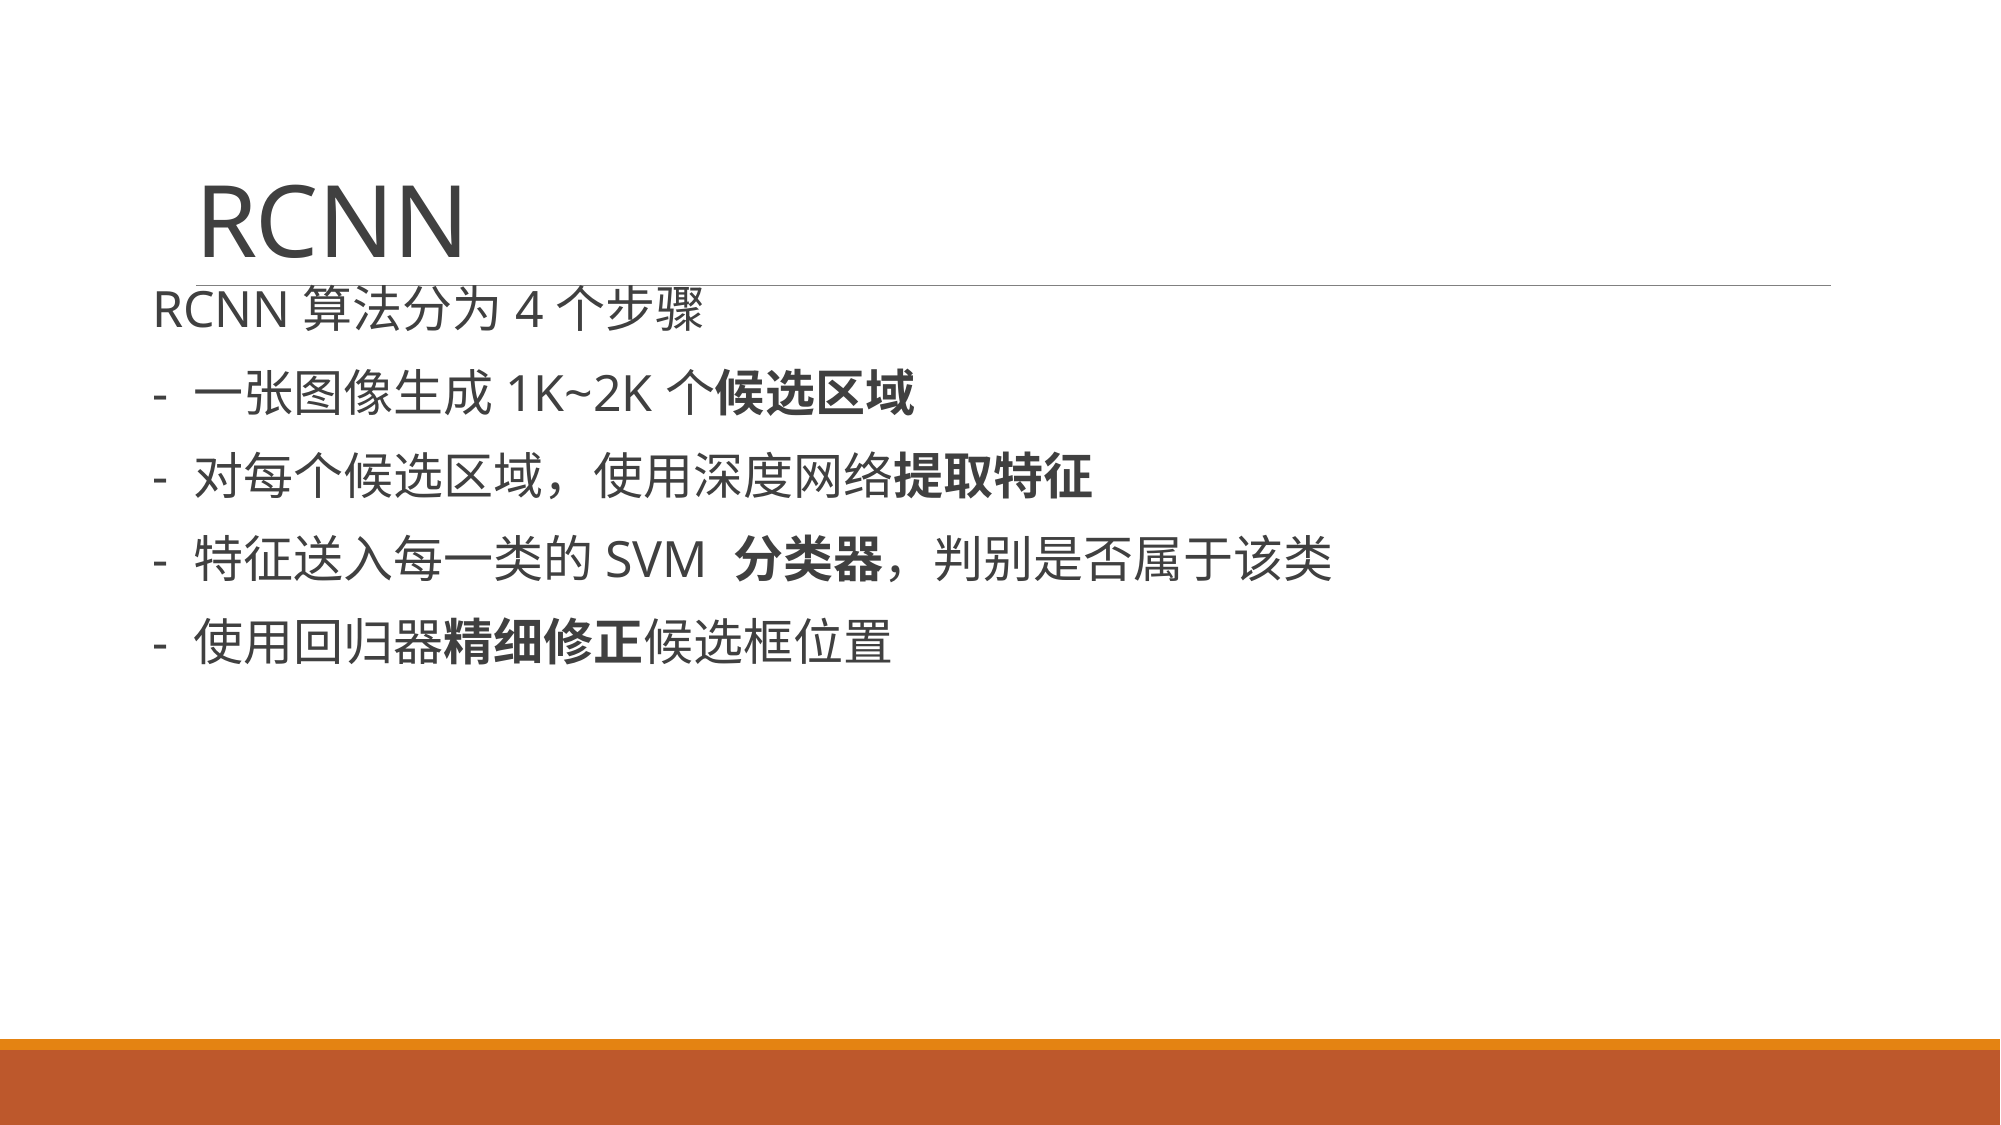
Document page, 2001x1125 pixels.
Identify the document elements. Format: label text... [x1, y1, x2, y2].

list RCNN算法分为4个步骤 - 一张图像生成1K~2K个候选区域 - 对每个候选区域，使用深度网络提取特征 - 特征送入每一类的SVM 分类器，判别是否属于该类 - 使用回归器精细修正候选框位置 [137, 277, 1863, 992]
title RCNN [180, 47, 1830, 277]
